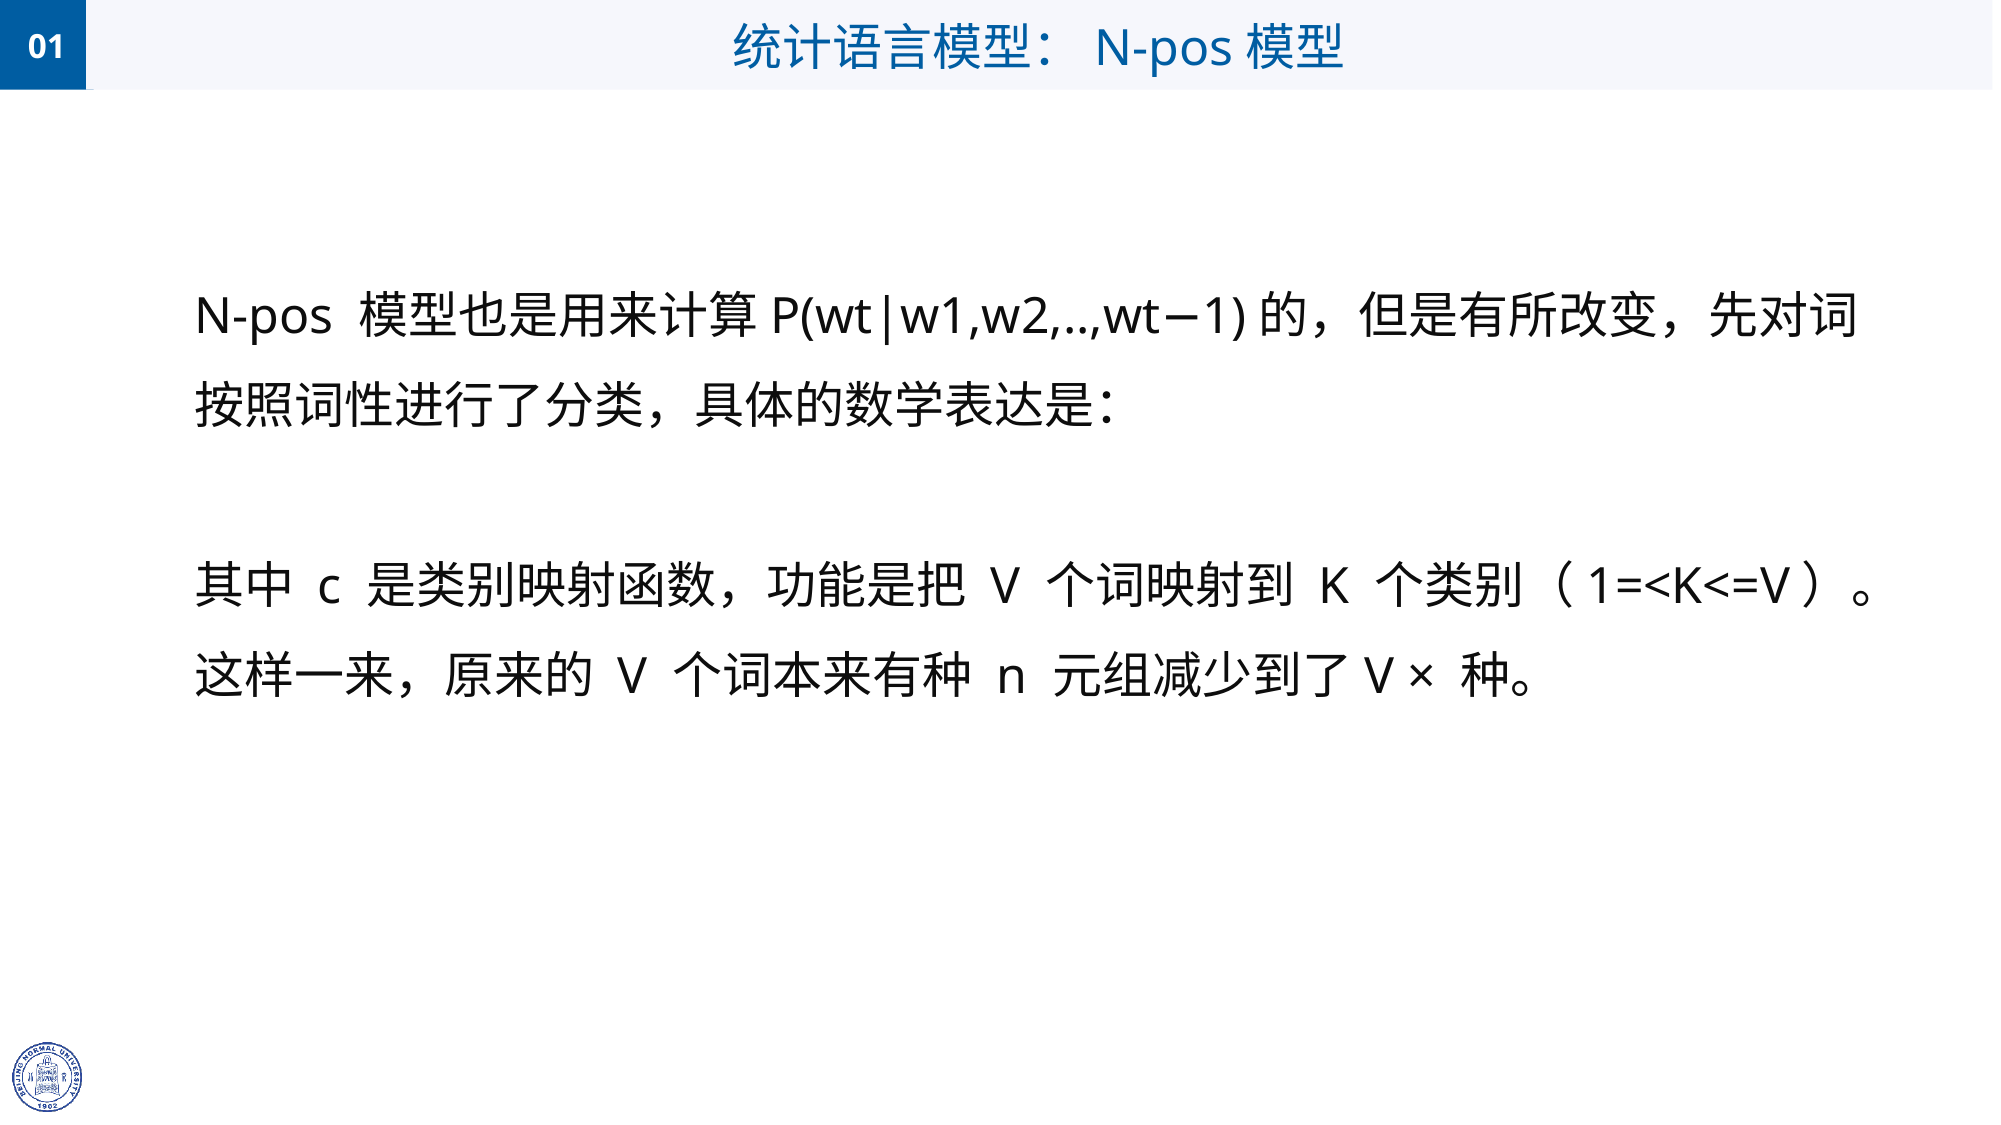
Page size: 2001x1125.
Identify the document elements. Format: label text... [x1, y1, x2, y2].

text_box 01 [0, 0, 85, 91]
picture [12, 1042, 82, 1112]
text_box 统计语言模型：N-pos模型 [85, 0, 1993, 91]
